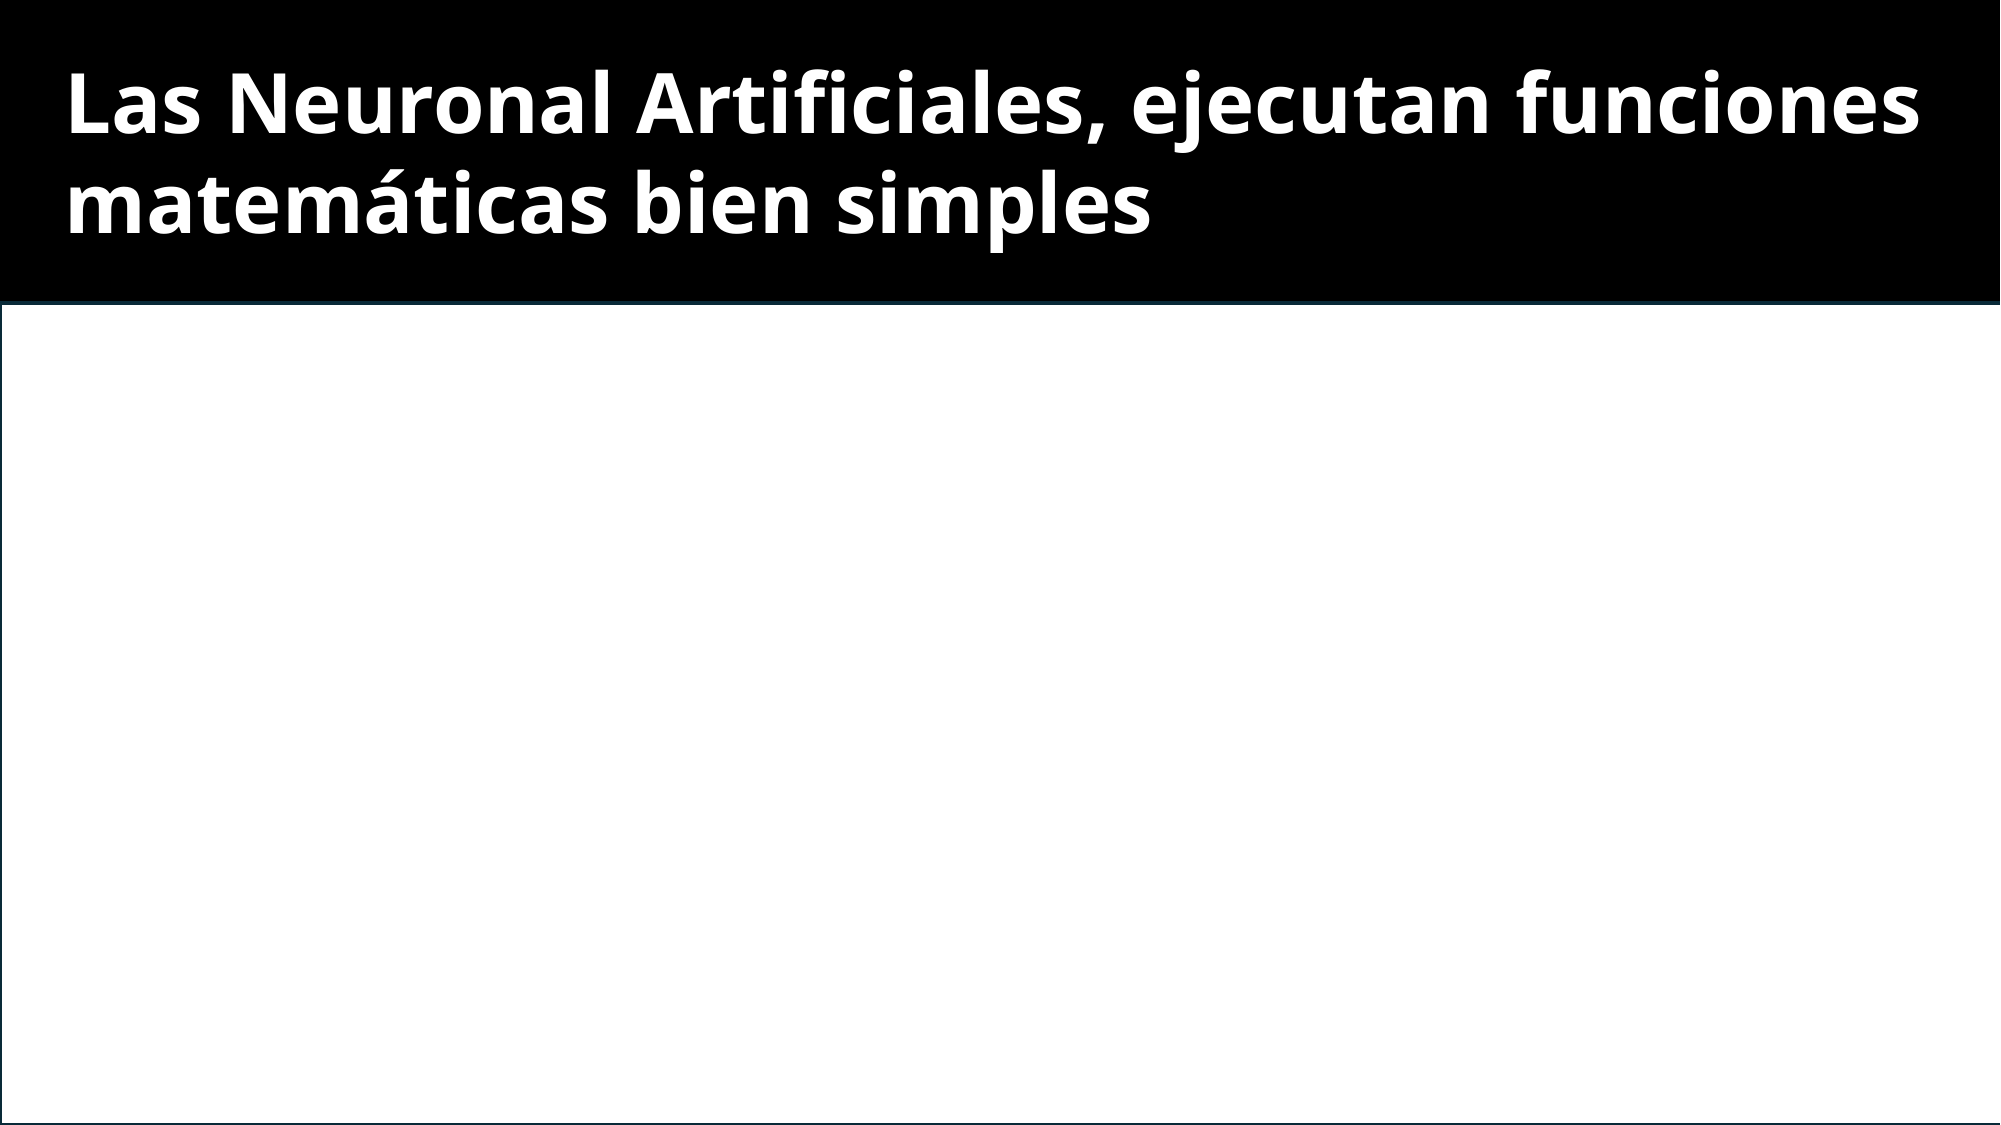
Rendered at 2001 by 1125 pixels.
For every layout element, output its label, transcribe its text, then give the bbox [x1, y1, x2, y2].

text_box [0, 301, 2000, 1125]
text_box [0, 0, 2000, 301]
text_box Las Neuronal Artificiales, ejecutan funciones matemáticas bien simples [50, 42, 1950, 258]
